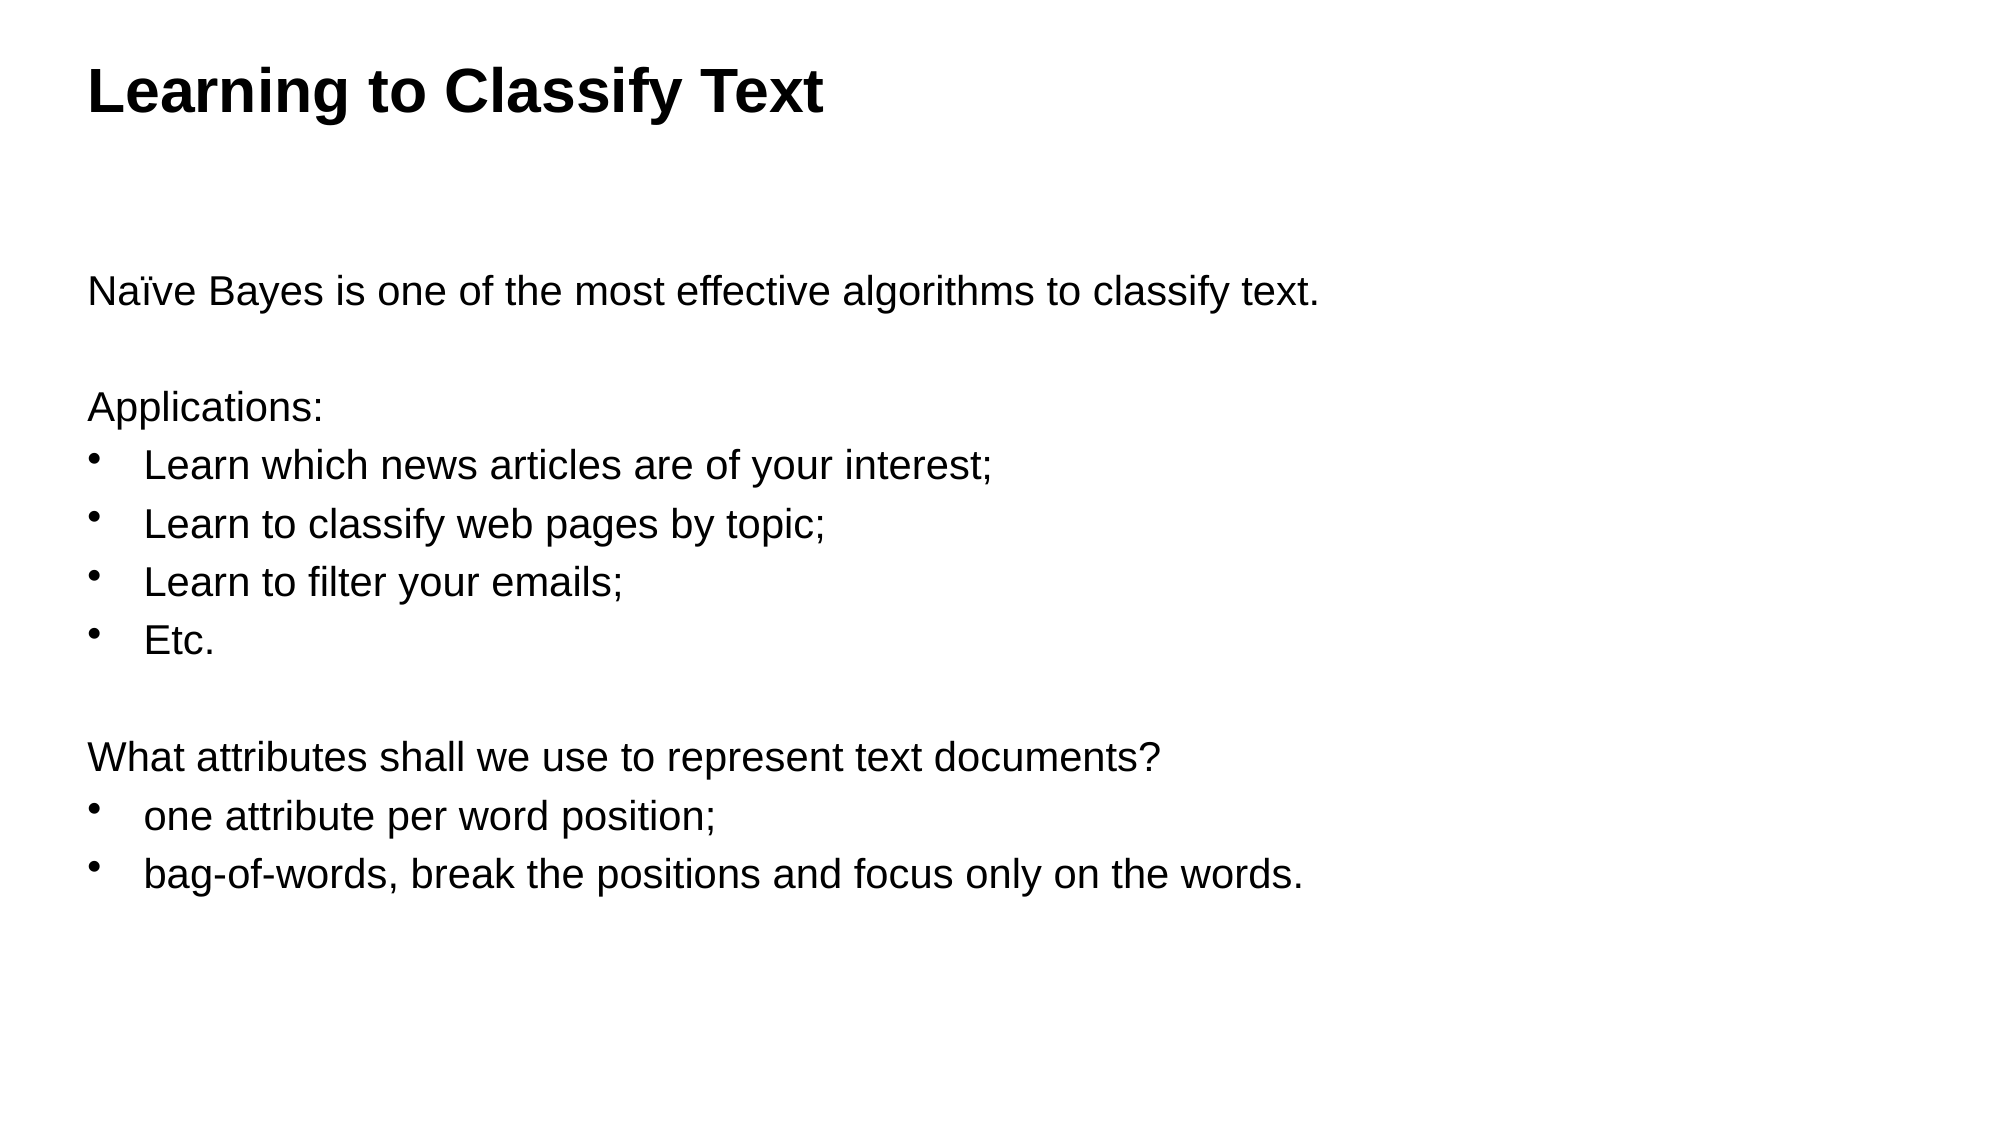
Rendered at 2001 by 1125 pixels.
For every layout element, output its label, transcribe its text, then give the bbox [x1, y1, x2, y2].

list Naïve Bayes is one of the most effective algorithms to classify text. Applications: Learn which news articles are of your interest; Learn to classify web pages by topic; Learn to filter your emails; Etc. What attributes shall we use to represent text documents? one attribute per word position; bag-of-words, break the positions and focus only on the words. [72, 172, 1930, 988]
title Learning to Classify Text [72, 42, 1930, 138]
